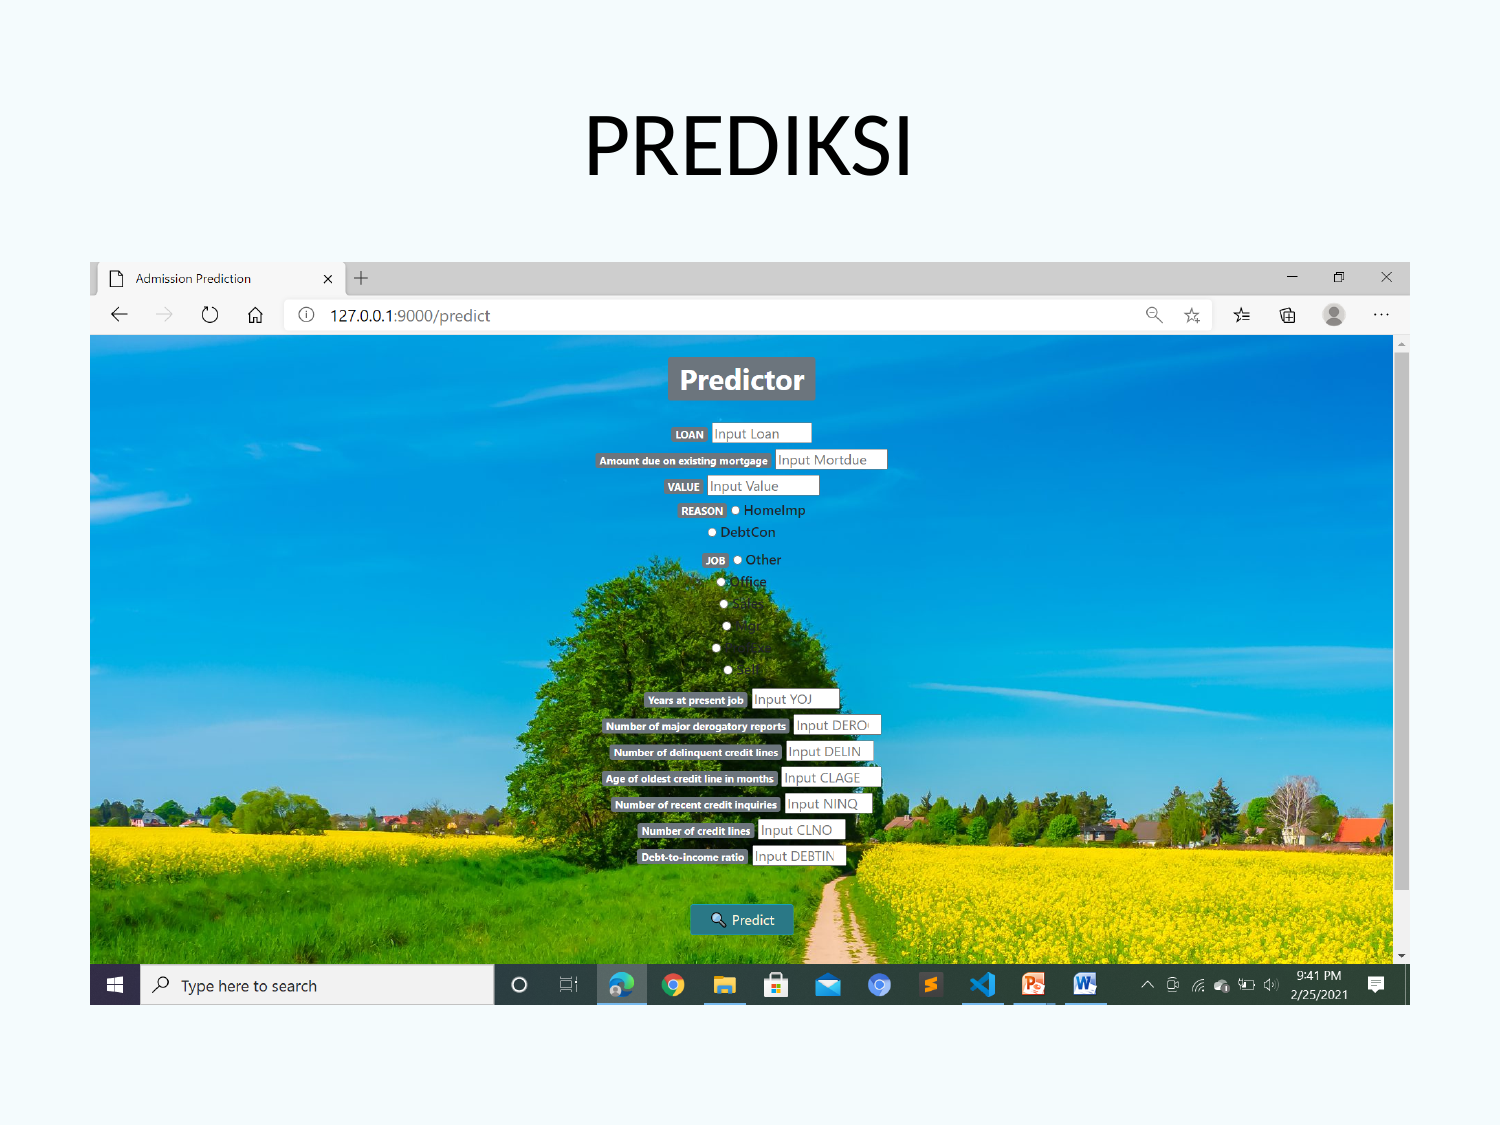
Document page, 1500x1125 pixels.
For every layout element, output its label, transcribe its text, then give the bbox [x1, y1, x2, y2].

title PREDIKSI [75, 45, 1425, 233]
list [89, 262, 1411, 1006]
